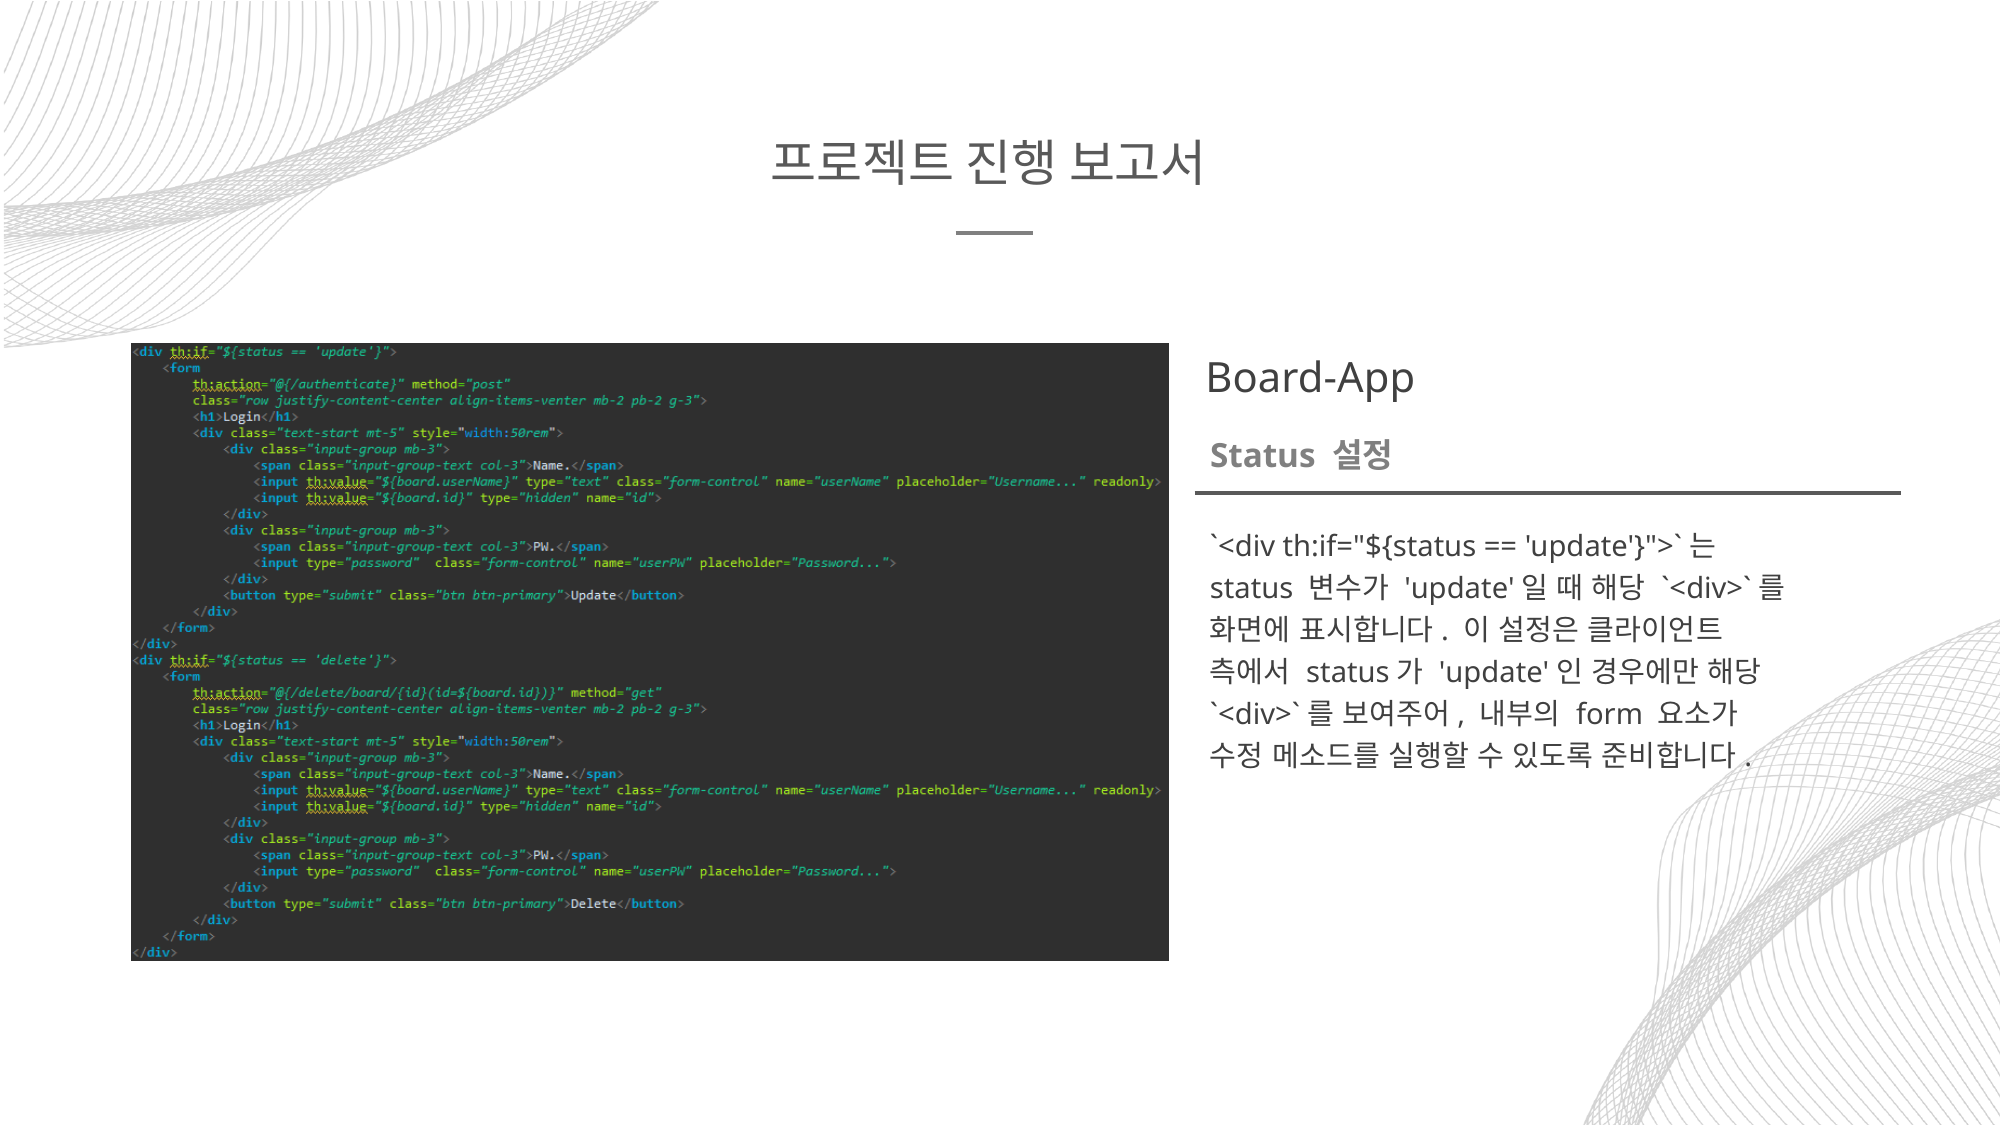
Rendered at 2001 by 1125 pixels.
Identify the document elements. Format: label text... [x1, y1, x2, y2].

picture [131, 343, 1169, 961]
text_box 프로젝트 진행 보고서 [755, 124, 1245, 199]
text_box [113, 233, 1901, 1007]
